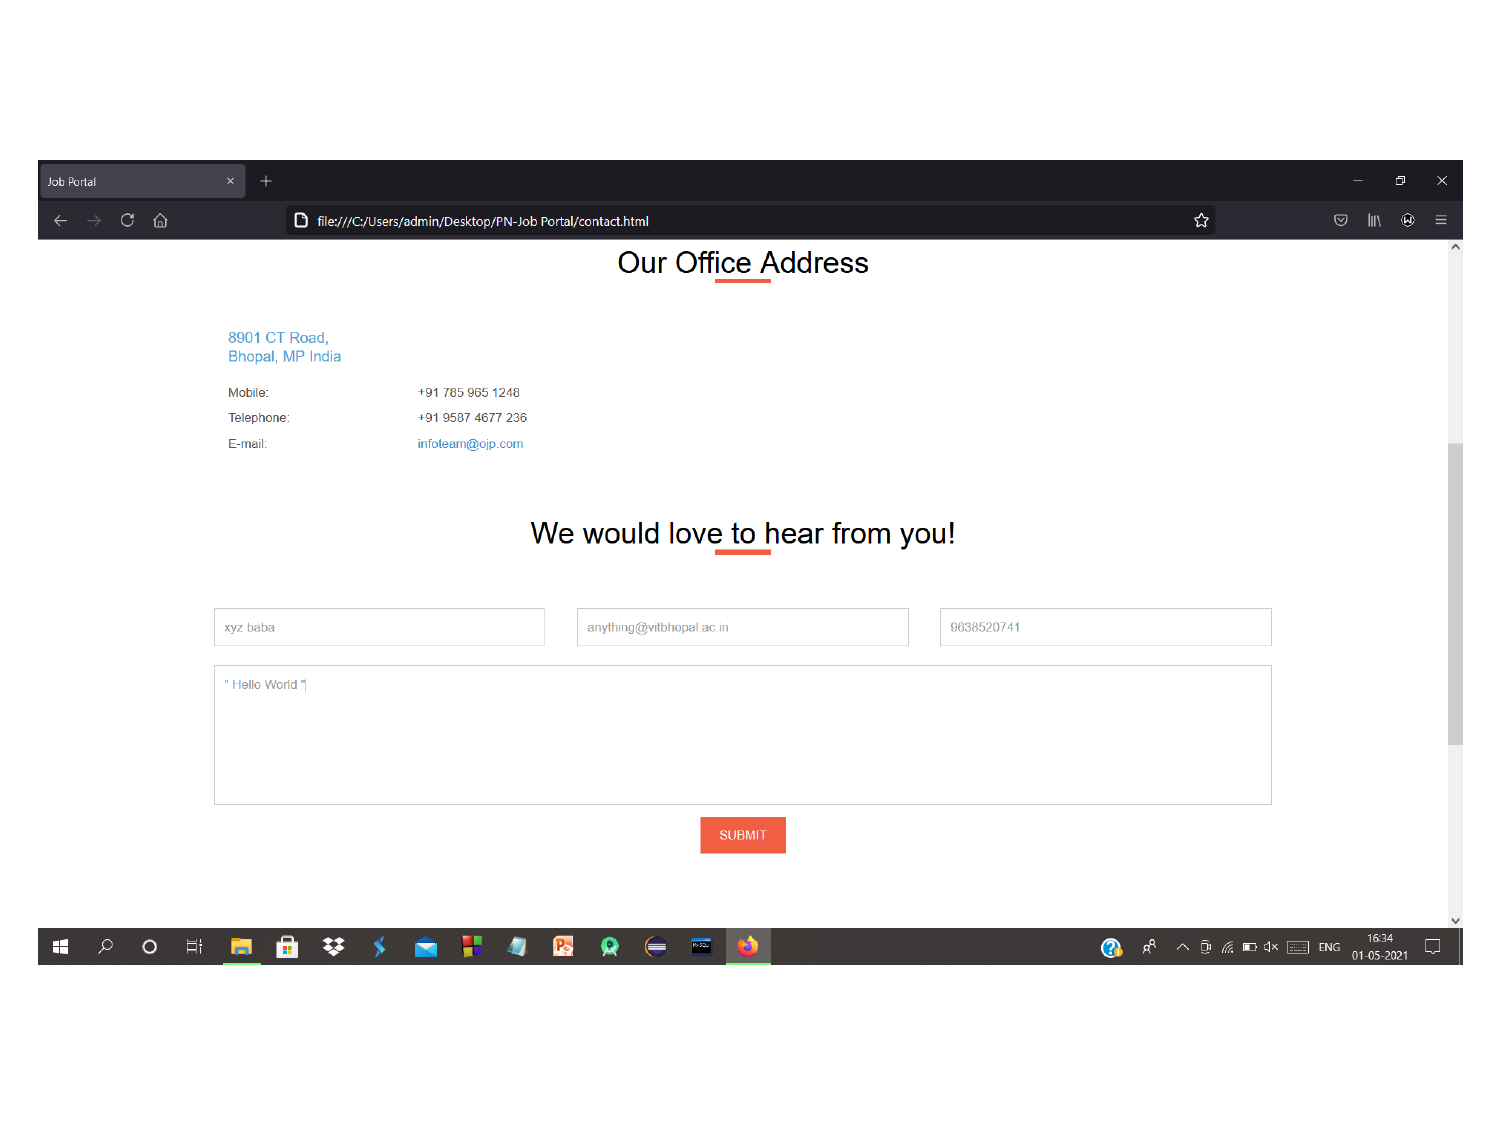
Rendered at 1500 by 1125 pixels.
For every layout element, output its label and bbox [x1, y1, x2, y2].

picture [38, 160, 1464, 965]
